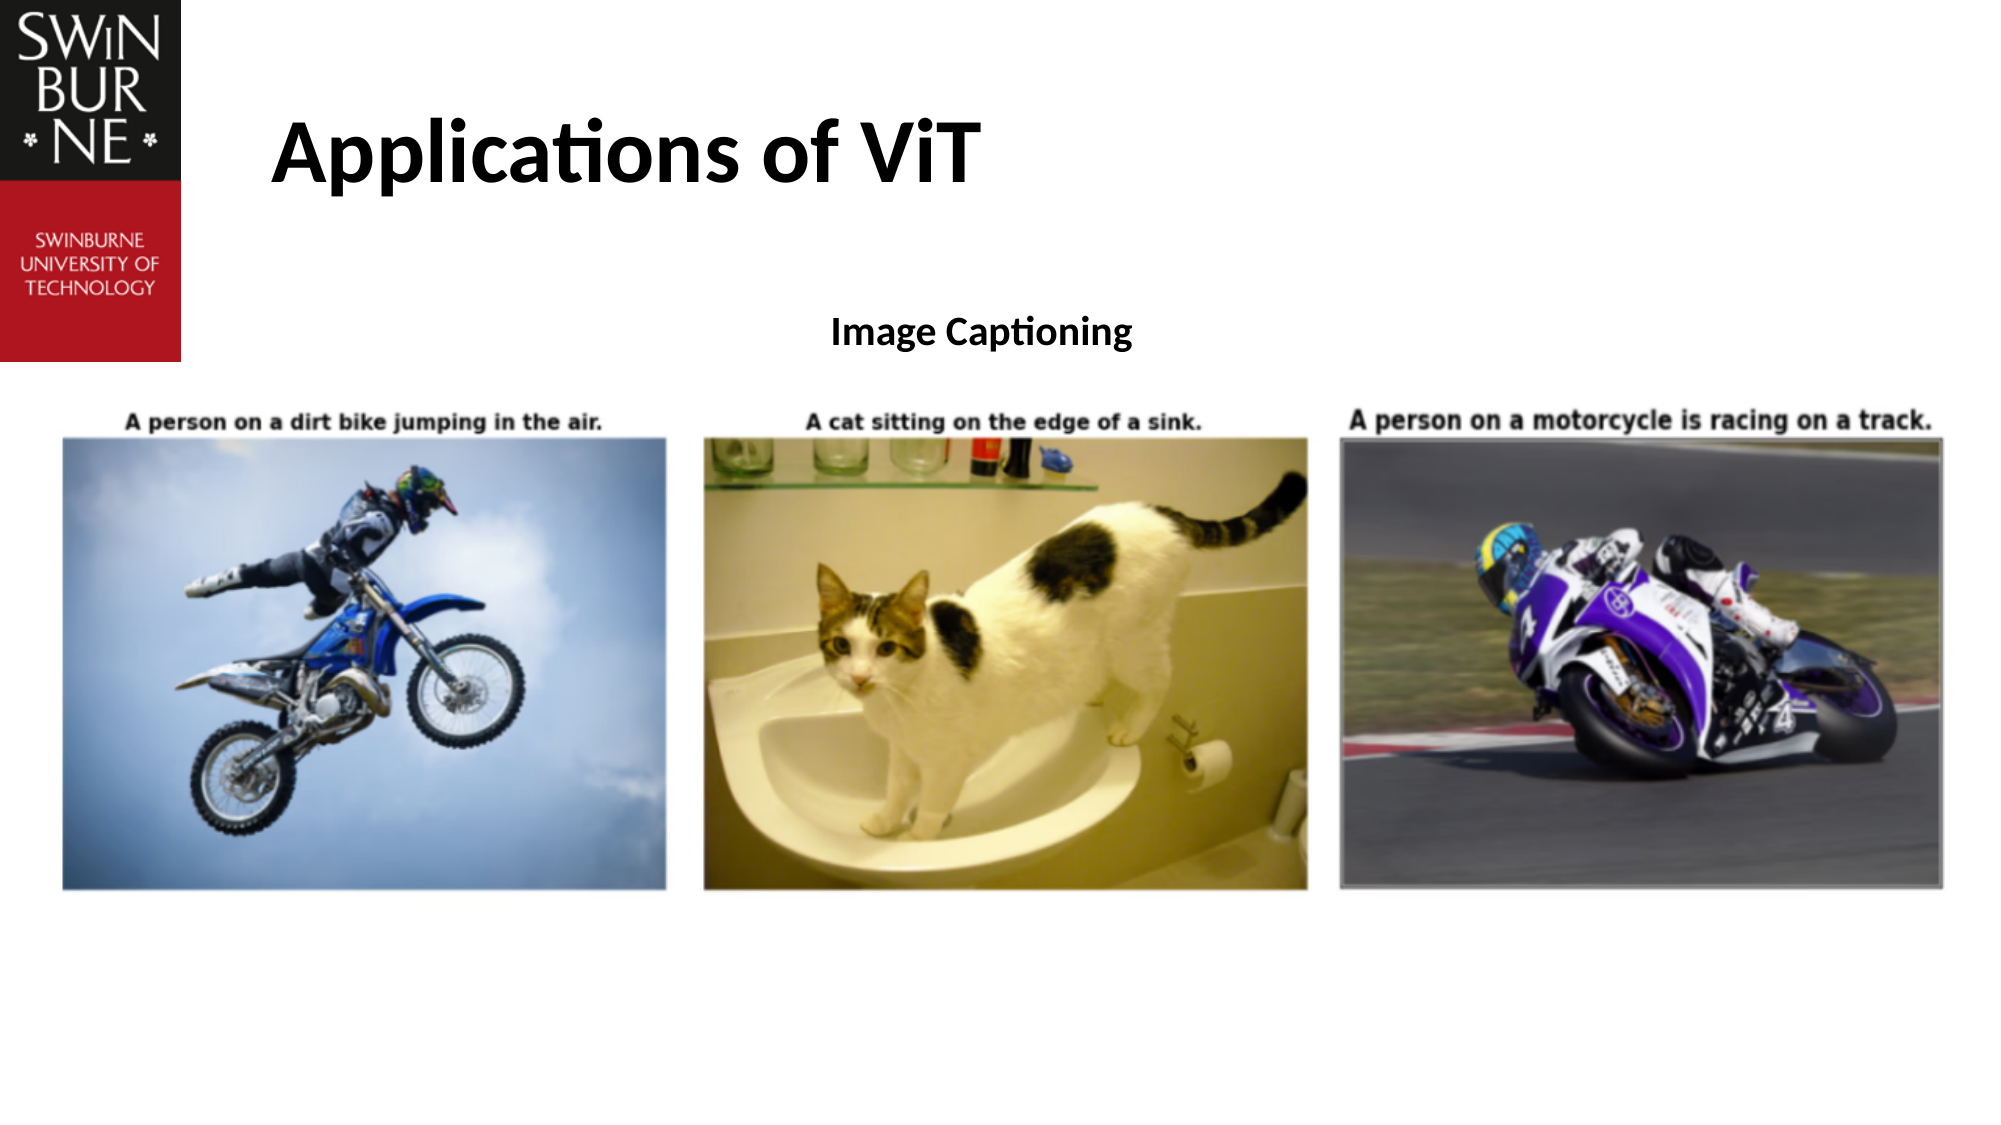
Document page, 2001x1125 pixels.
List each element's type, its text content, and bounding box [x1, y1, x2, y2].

text_box Image Captioning [815, 296, 1727, 362]
title Applications of ViT [256, 85, 2000, 221]
picture [54, 396, 1946, 906]
picture [0, 0, 182, 363]
